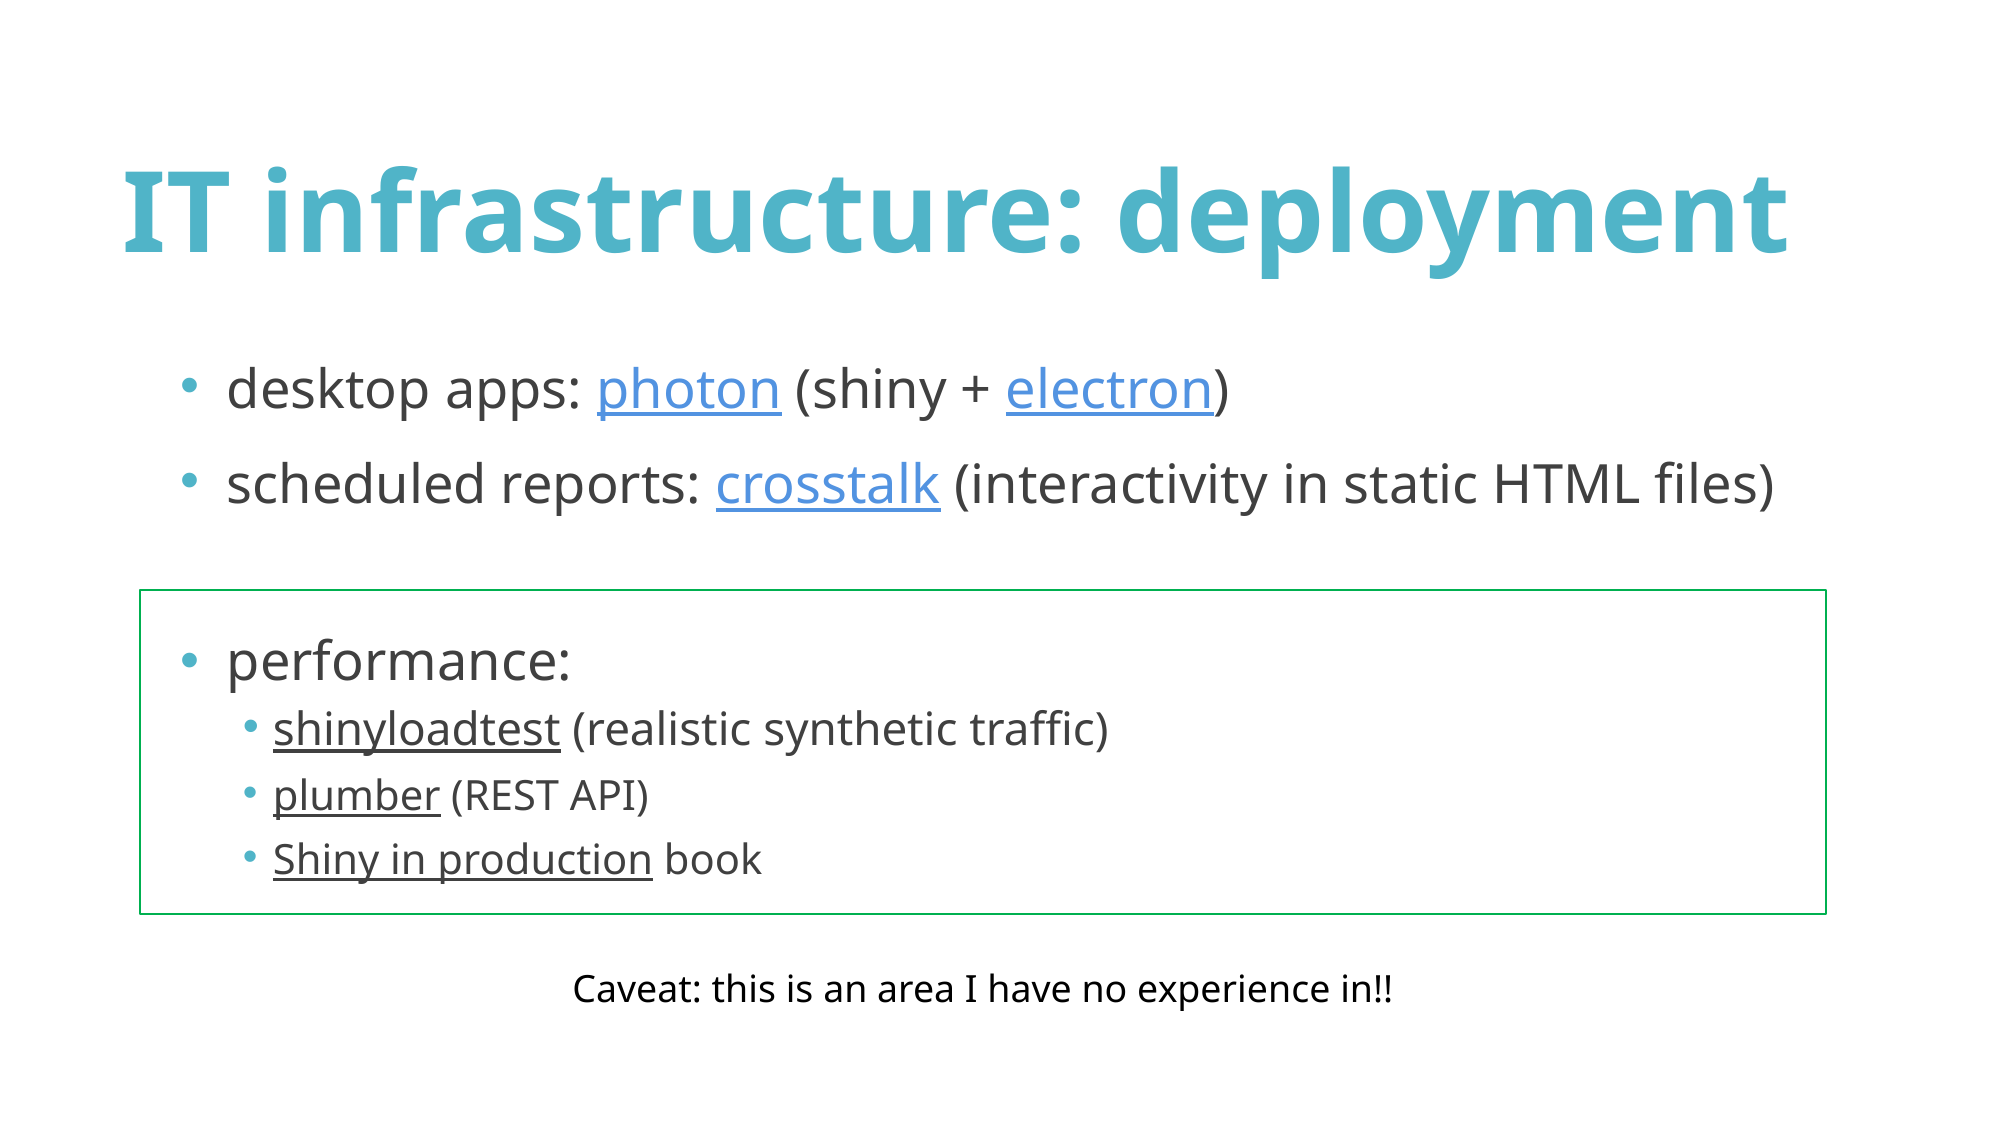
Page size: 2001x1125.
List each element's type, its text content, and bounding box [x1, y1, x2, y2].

title IT infrastructure: deployment [107, 81, 1875, 354]
text_box Caveat: this is an area I have no experience in!! [557, 957, 1409, 1017]
text_box [139, 589, 1827, 915]
text_box desktop apps: photon (shiny + electron) scheduled reports: crosstalk (interactivity in static HTML files) performance: shinyloadtest (realistic synthetic traffic) plumber (REST API) Shiny in production book [179, 347, 1830, 933]
